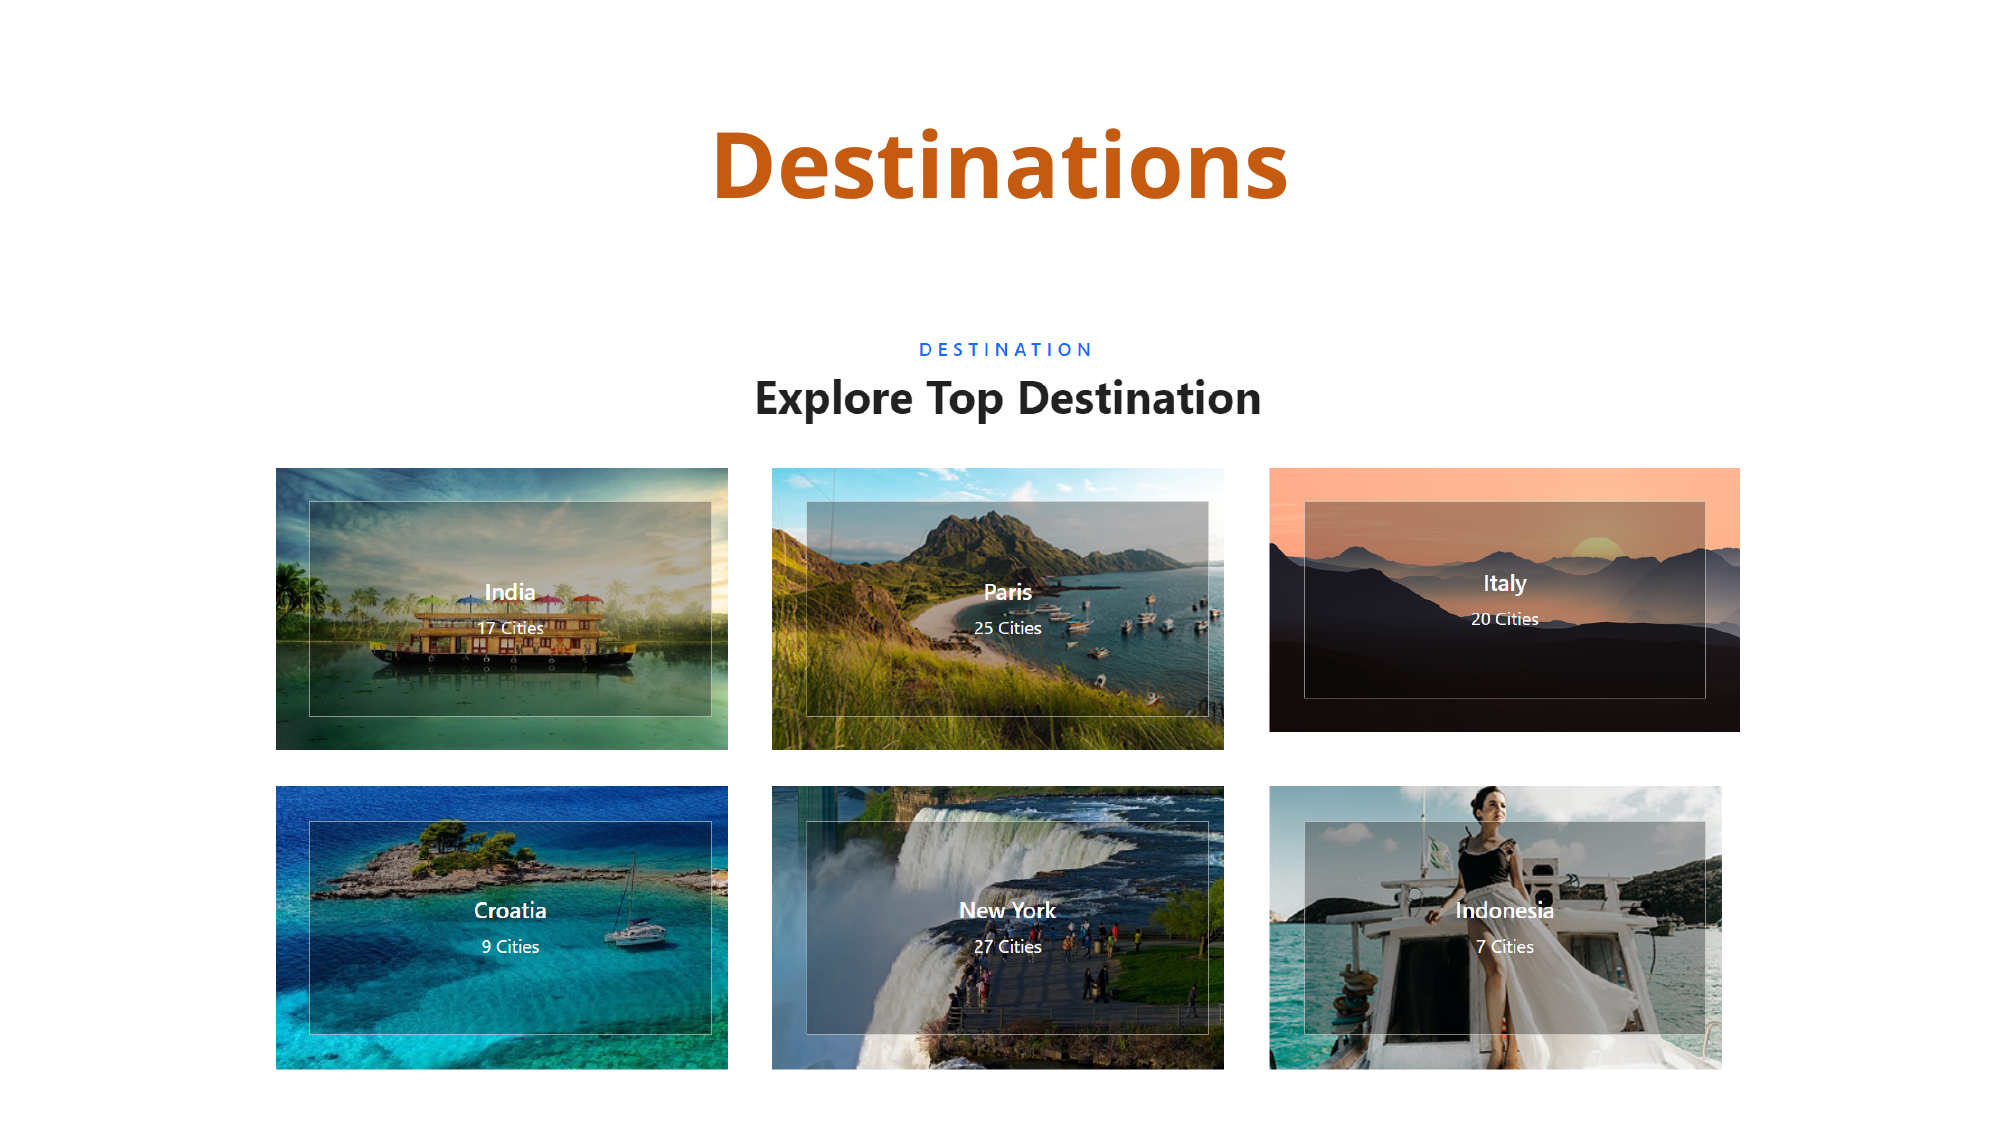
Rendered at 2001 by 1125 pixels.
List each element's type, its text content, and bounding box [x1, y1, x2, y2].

title Destinations [137, 59, 1863, 278]
picture [154, 291, 1845, 1088]
